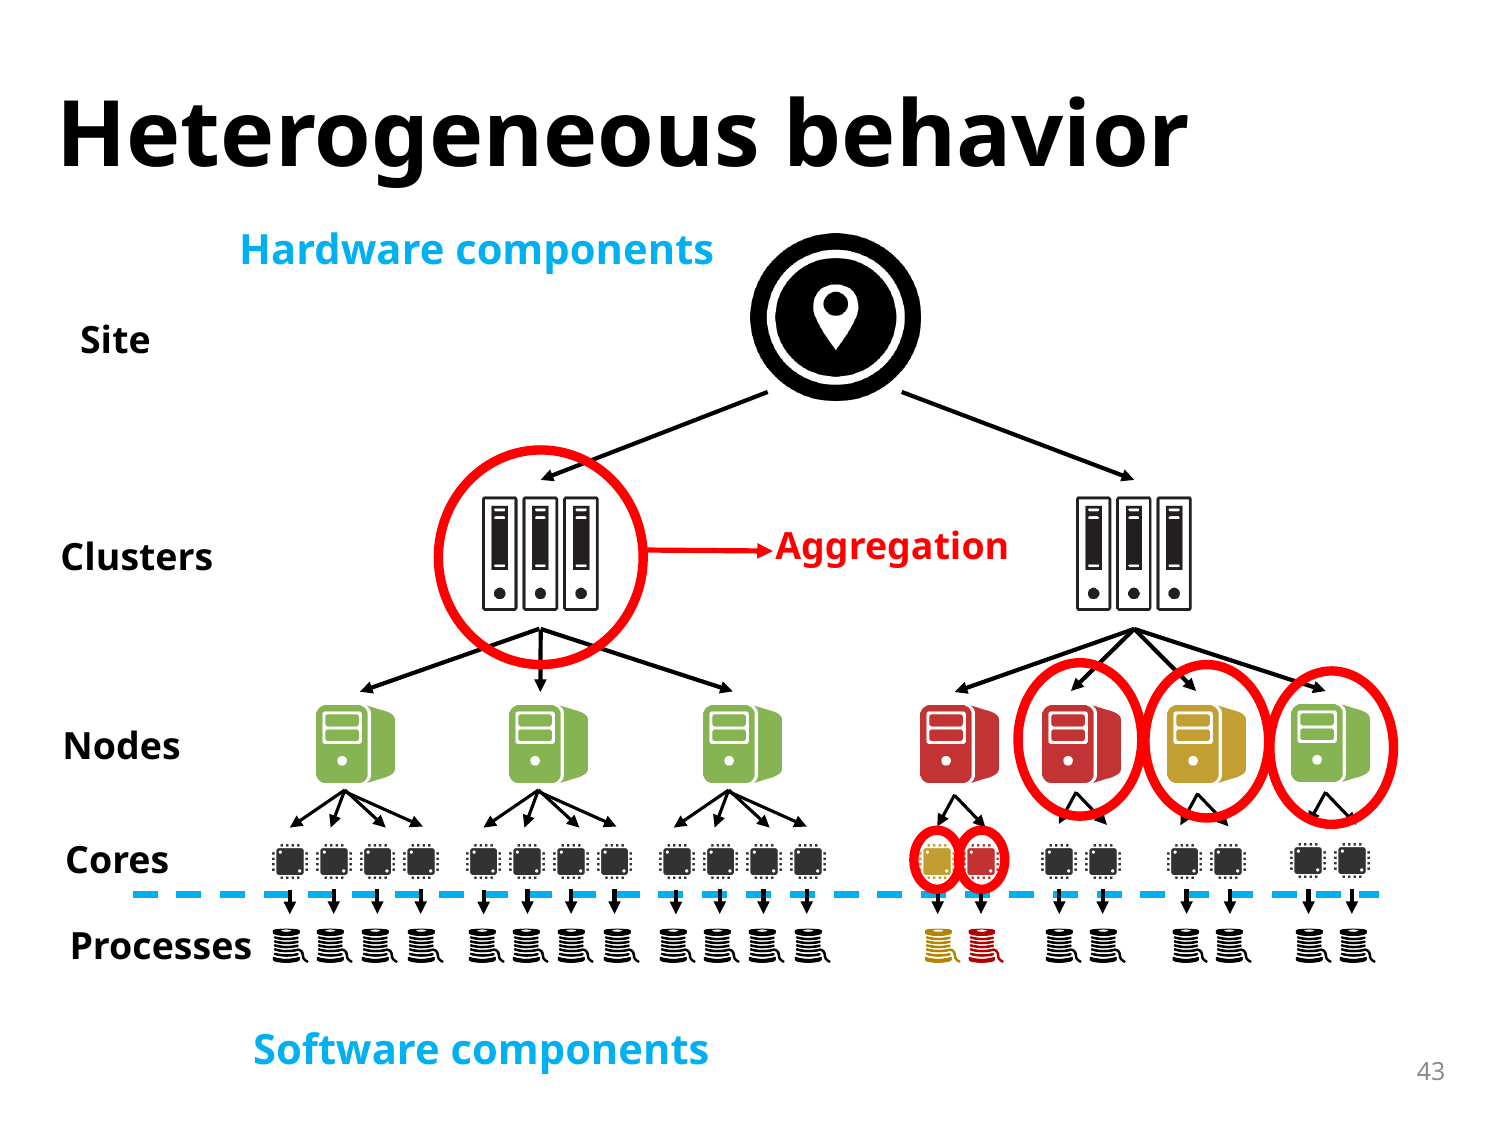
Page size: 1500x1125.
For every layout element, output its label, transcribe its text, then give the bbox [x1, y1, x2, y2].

slide_number 43 [1059, 1042, 1461, 1103]
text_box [937, 794, 955, 827]
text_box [954, 629, 1135, 693]
picture [1041, 844, 1077, 879]
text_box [540, 391, 768, 480]
text_box [1268, 669, 1395, 820]
text_box Processes [54, 914, 268, 974]
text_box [1308, 791, 1326, 824]
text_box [538, 791, 617, 827]
picture [919, 844, 955, 879]
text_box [1196, 628, 1326, 691]
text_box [1197, 794, 1229, 827]
picture [463, 923, 644, 969]
picture [466, 844, 501, 879]
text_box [344, 791, 423, 827]
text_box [714, 789, 728, 828]
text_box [1180, 793, 1198, 826]
picture [703, 705, 782, 783]
picture [1085, 844, 1121, 879]
picture [1210, 844, 1246, 879]
picture [359, 844, 395, 879]
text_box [673, 789, 714, 828]
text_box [954, 795, 986, 828]
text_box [540, 628, 733, 692]
picture [1058, 479, 1211, 629]
picture [509, 705, 588, 783]
picture [597, 844, 632, 879]
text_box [901, 391, 1135, 480]
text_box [1076, 792, 1108, 825]
picture [509, 844, 545, 879]
picture [464, 479, 617, 628]
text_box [728, 791, 807, 827]
picture [746, 844, 782, 879]
picture [1291, 704, 1370, 782]
picture [963, 844, 999, 879]
picture [654, 923, 835, 969]
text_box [359, 628, 540, 692]
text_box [524, 789, 538, 828]
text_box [1325, 792, 1357, 825]
picture [1167, 705, 1246, 783]
picture [1290, 843, 1326, 878]
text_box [483, 789, 524, 828]
text_box [1143, 691, 1270, 814]
picture [316, 705, 395, 783]
text_box Aggregation [760, 514, 1025, 575]
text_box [330, 789, 344, 828]
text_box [1058, 791, 1077, 824]
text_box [289, 789, 330, 828]
picture [1167, 844, 1202, 879]
picture [403, 844, 439, 879]
text_box [1017, 693, 1143, 813]
text_box Cores [50, 828, 185, 889]
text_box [1135, 628, 1196, 691]
picture [703, 844, 738, 879]
picture [919, 923, 1008, 969]
picture [553, 844, 589, 879]
text_box [957, 829, 1006, 891]
title Heterogeneous behavior [41, 59, 1461, 215]
picture [272, 844, 308, 879]
picture [1290, 923, 1380, 968]
text_box Clusters [45, 525, 229, 586]
text_box Nodes [47, 714, 196, 775]
text_box [469, 448, 540, 479]
picture [659, 844, 695, 879]
text_box [912, 829, 959, 891]
picture [316, 844, 352, 879]
text_box Site [65, 309, 166, 369]
picture [920, 705, 999, 783]
picture [1042, 705, 1121, 783]
picture [1334, 843, 1370, 878]
picture [1167, 923, 1256, 969]
picture [790, 844, 826, 879]
text_box Hardware components [224, 215, 730, 281]
picture [750, 233, 921, 401]
text_box [617, 483, 645, 628]
text_box [437, 484, 464, 628]
picture [1040, 923, 1130, 969]
text_box Software components [238, 1015, 725, 1081]
picture [267, 923, 448, 969]
